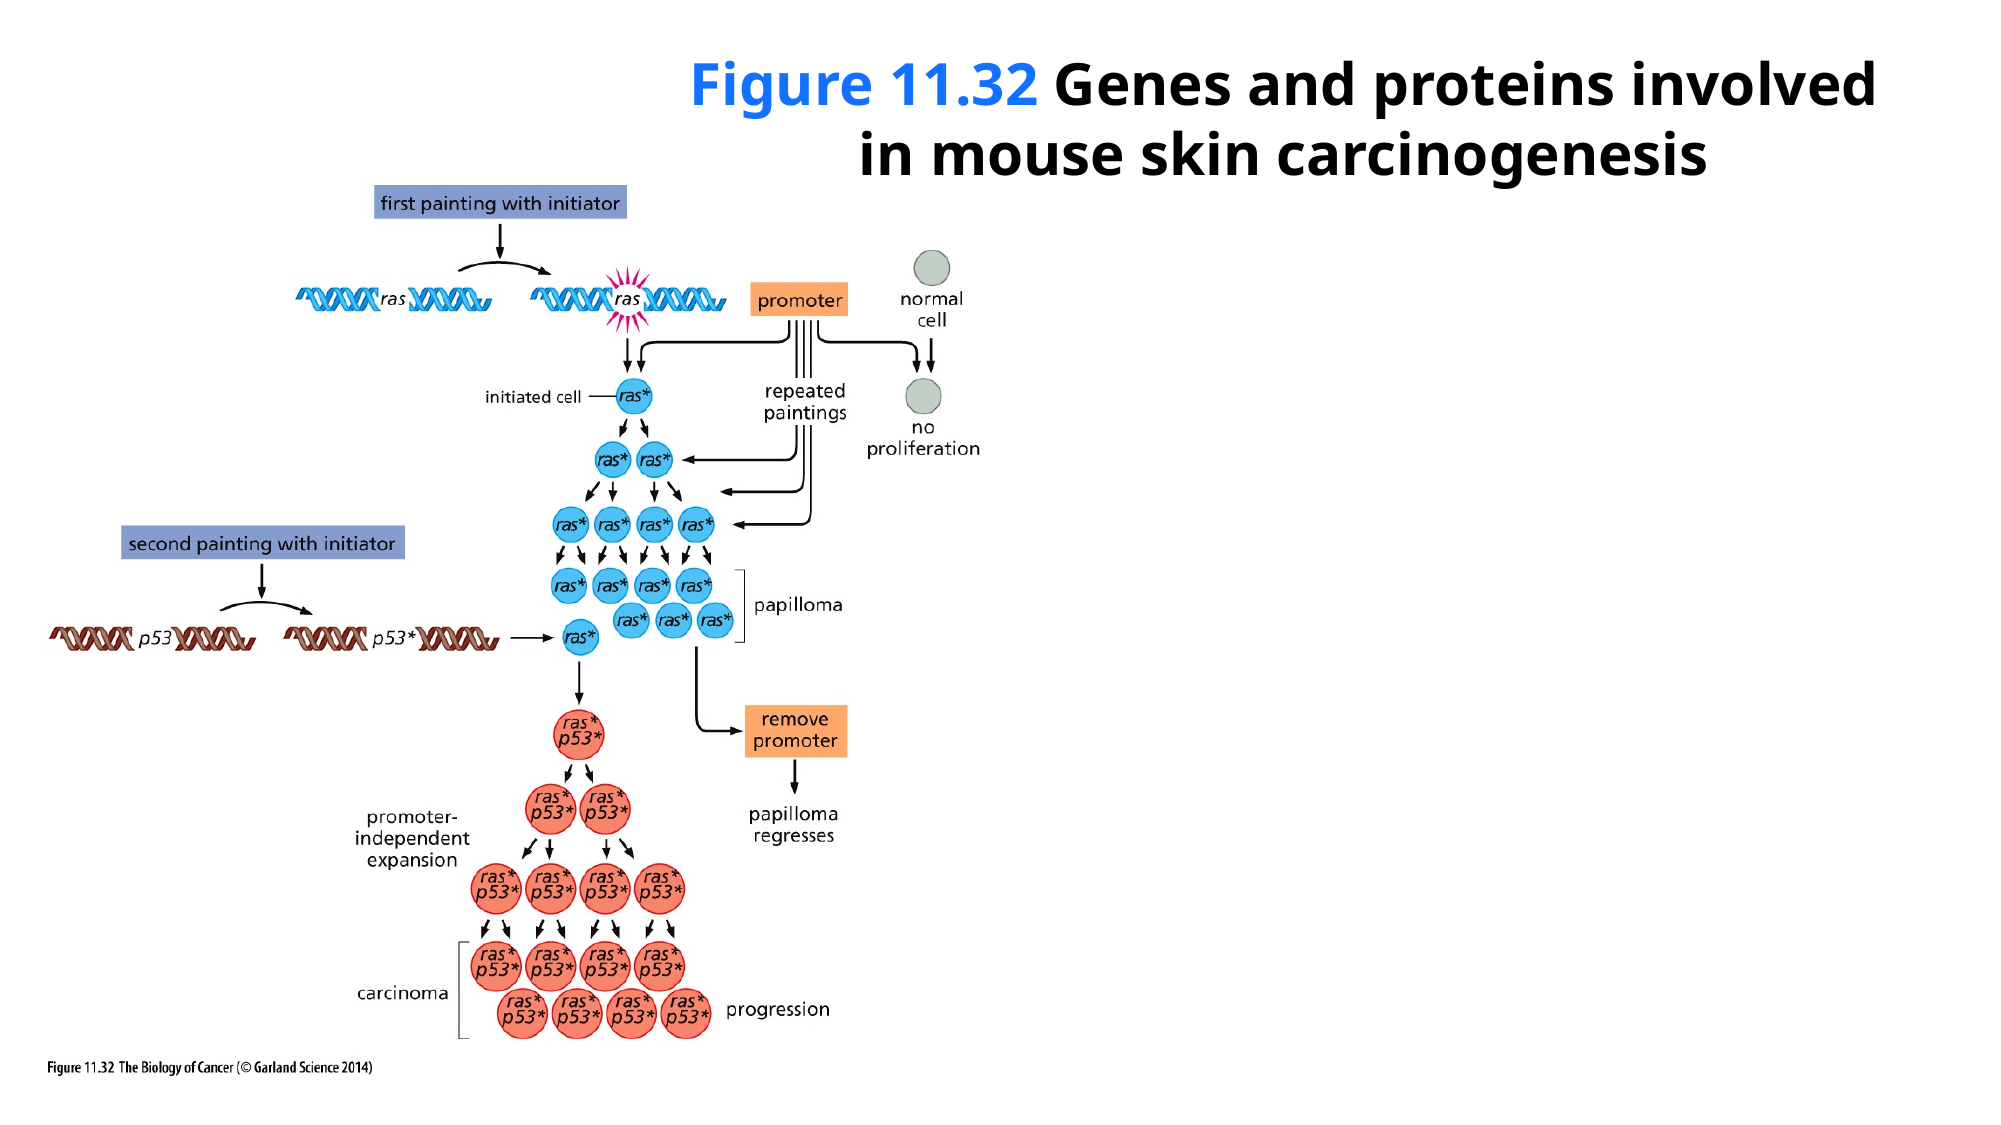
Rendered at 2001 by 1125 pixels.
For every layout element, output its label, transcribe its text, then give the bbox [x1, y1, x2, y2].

text_box Figure 11.32 Genes and proteins involved in mouse skin carcinogenesis [661, 39, 1907, 195]
picture [40, 176, 988, 1079]
